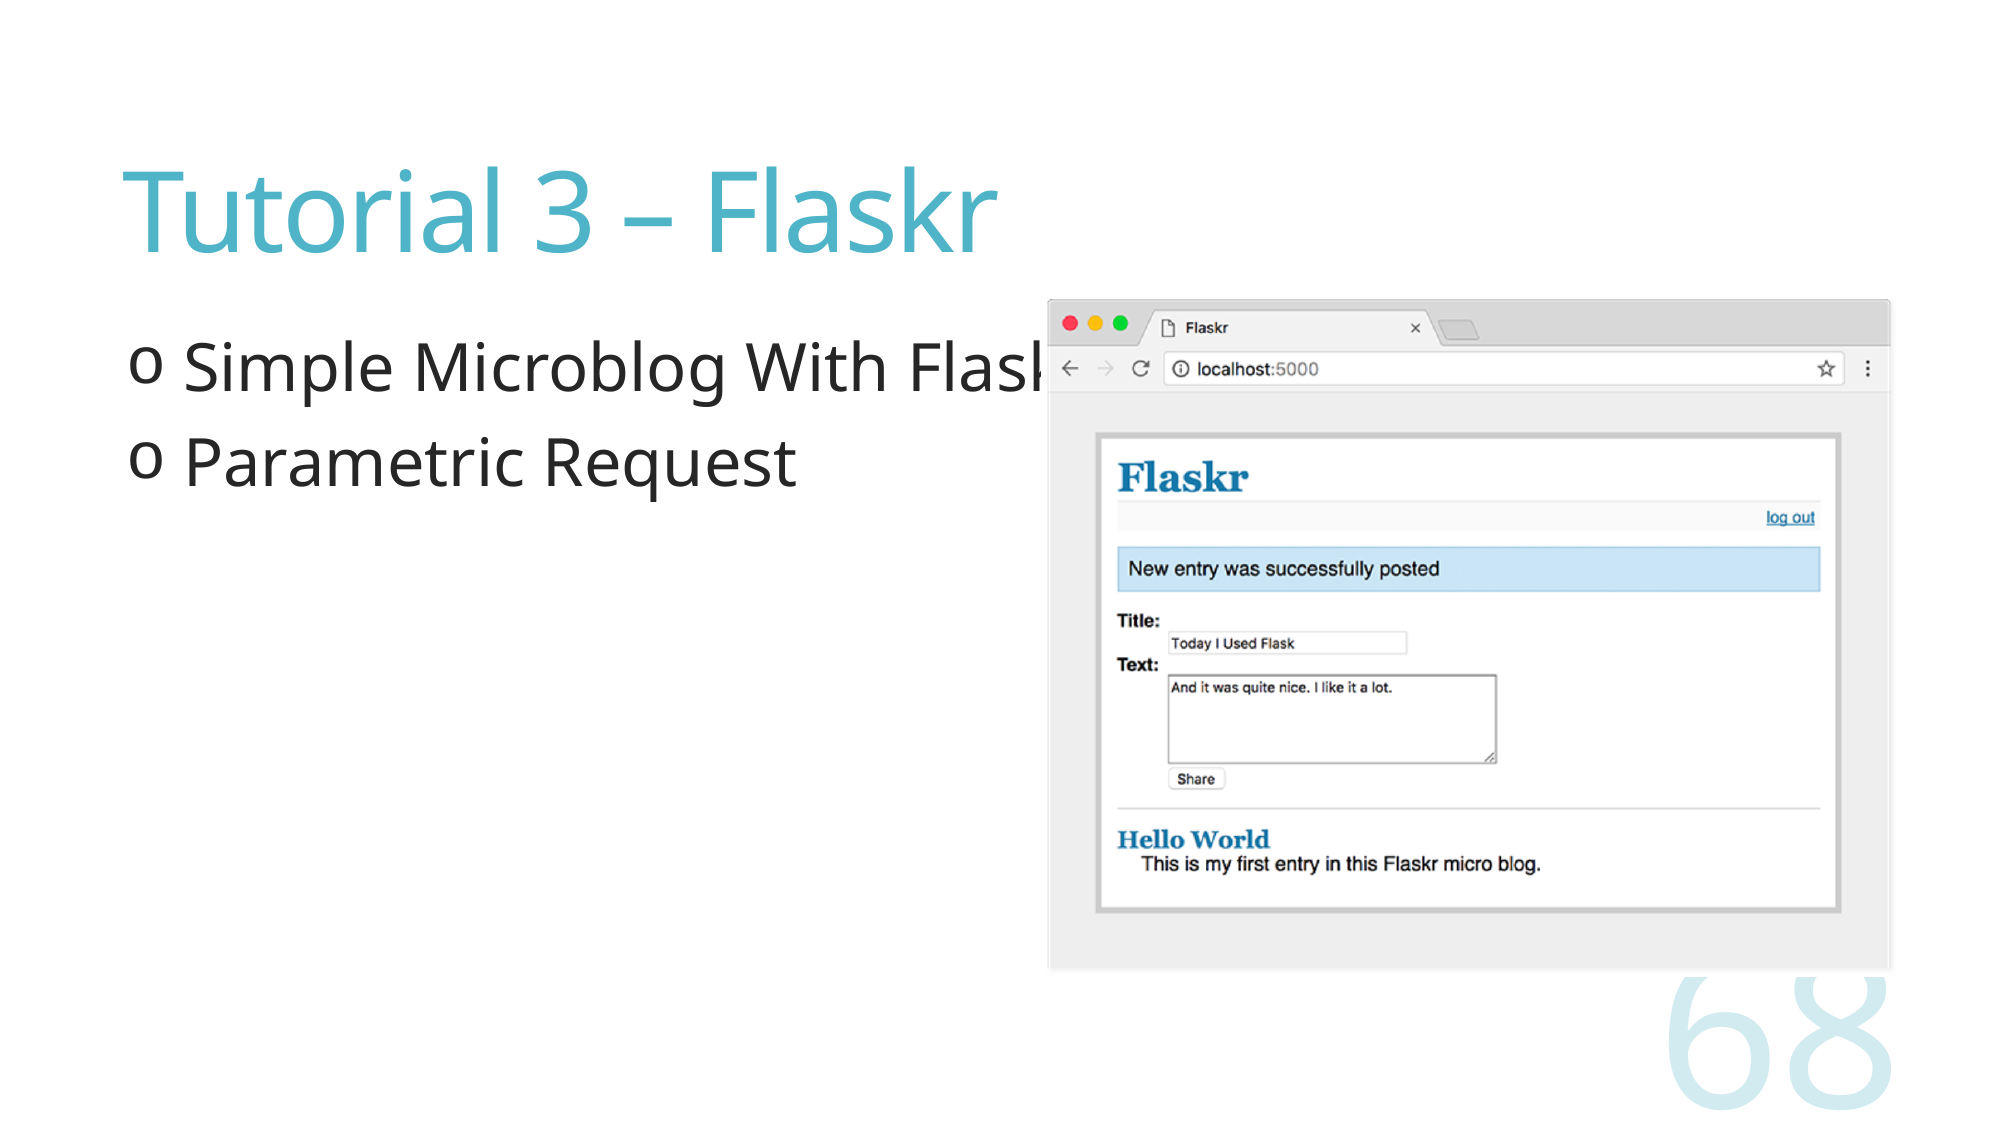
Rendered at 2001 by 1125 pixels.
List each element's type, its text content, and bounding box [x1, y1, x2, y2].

picture [1040, 295, 1897, 977]
list Simple Microblog With Flask Parametric Request [111, 329, 1437, 1076]
title Tutorial 3 – Flaskr [107, 81, 1875, 354]
slide_number 68 [1437, 963, 1918, 1125]
